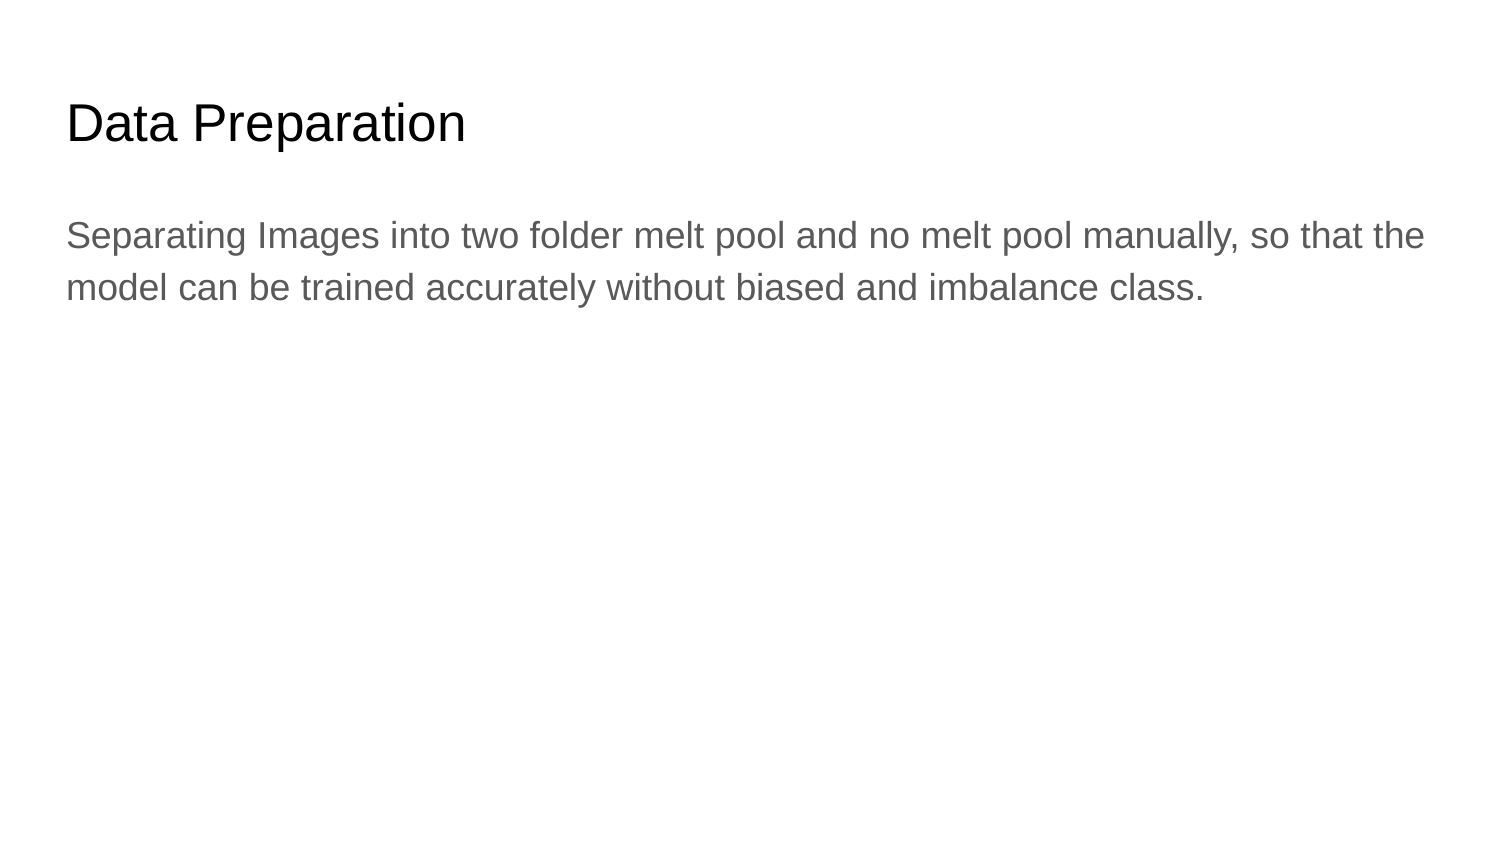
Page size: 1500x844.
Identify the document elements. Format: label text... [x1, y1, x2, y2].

list Separating Images into two folder melt pool and no melt pool manually, so that the model can be trained accurately without biased and imbalance class. [51, 189, 1449, 750]
title Data Preparation [51, 72, 1449, 167]
